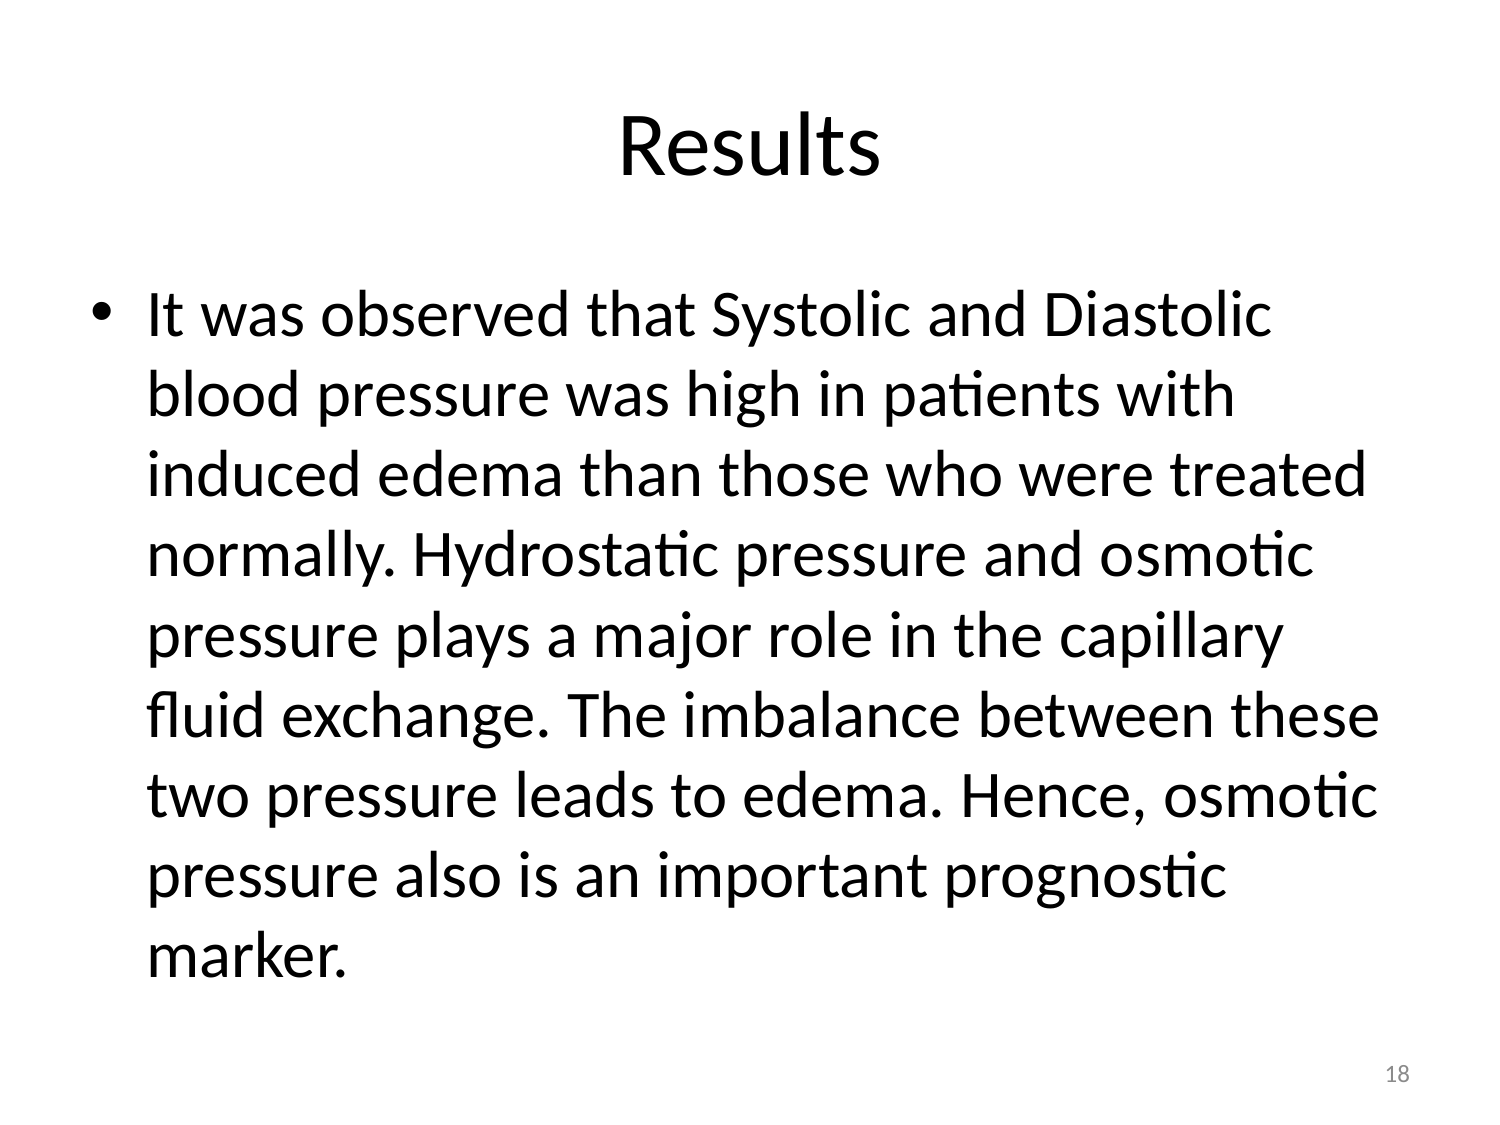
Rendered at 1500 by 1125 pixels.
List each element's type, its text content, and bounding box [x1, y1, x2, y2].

title Results [75, 45, 1425, 233]
list It was observed that Systolic and Diastolic blood pressure was high in patients with induced edema than those who were treated normally. Hydrostatic pressure and osmotic pressure plays a major role in the capillary fluid exchange. The imbalance between these two pressure leads to edema. Hence, osmotic pressure also is an important prognostic marker. [75, 262, 1425, 1005]
slide_number 18 [1074, 1042, 1425, 1103]
